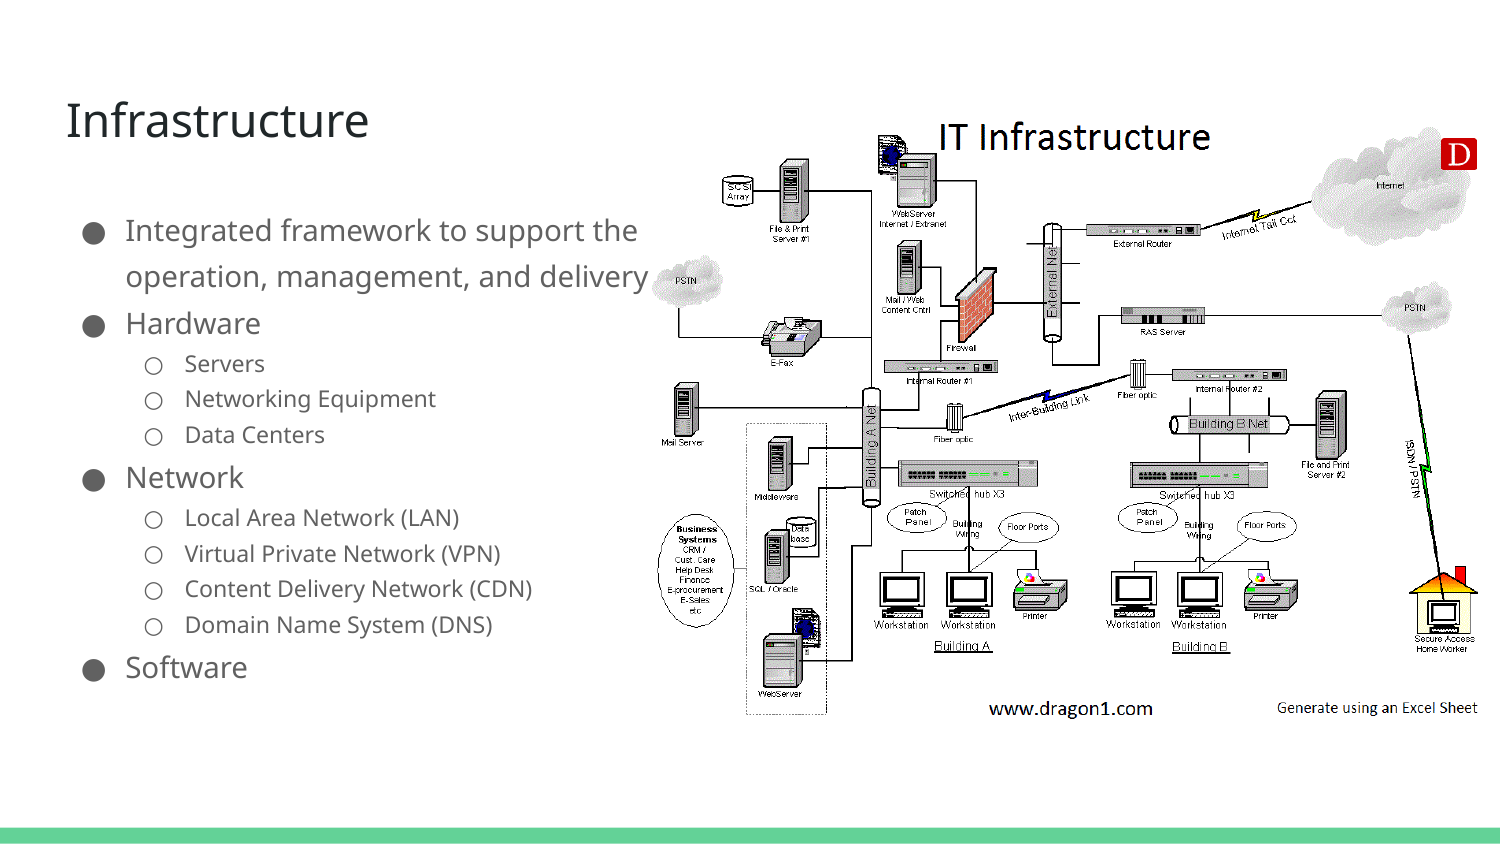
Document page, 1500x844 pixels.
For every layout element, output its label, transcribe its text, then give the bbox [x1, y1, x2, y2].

list Integrated framework to support the operation, management, and delivery Hardware Servers Networking Equipment Data Centers Network Local Area Network (LAN) Virtual Private Network (VPN) Content Delivery Network (CDN) Domain Name System (DNS) Software [51, 189, 665, 750]
title Infrastructure [51, 72, 1449, 167]
picture [649, 114, 1500, 729]
